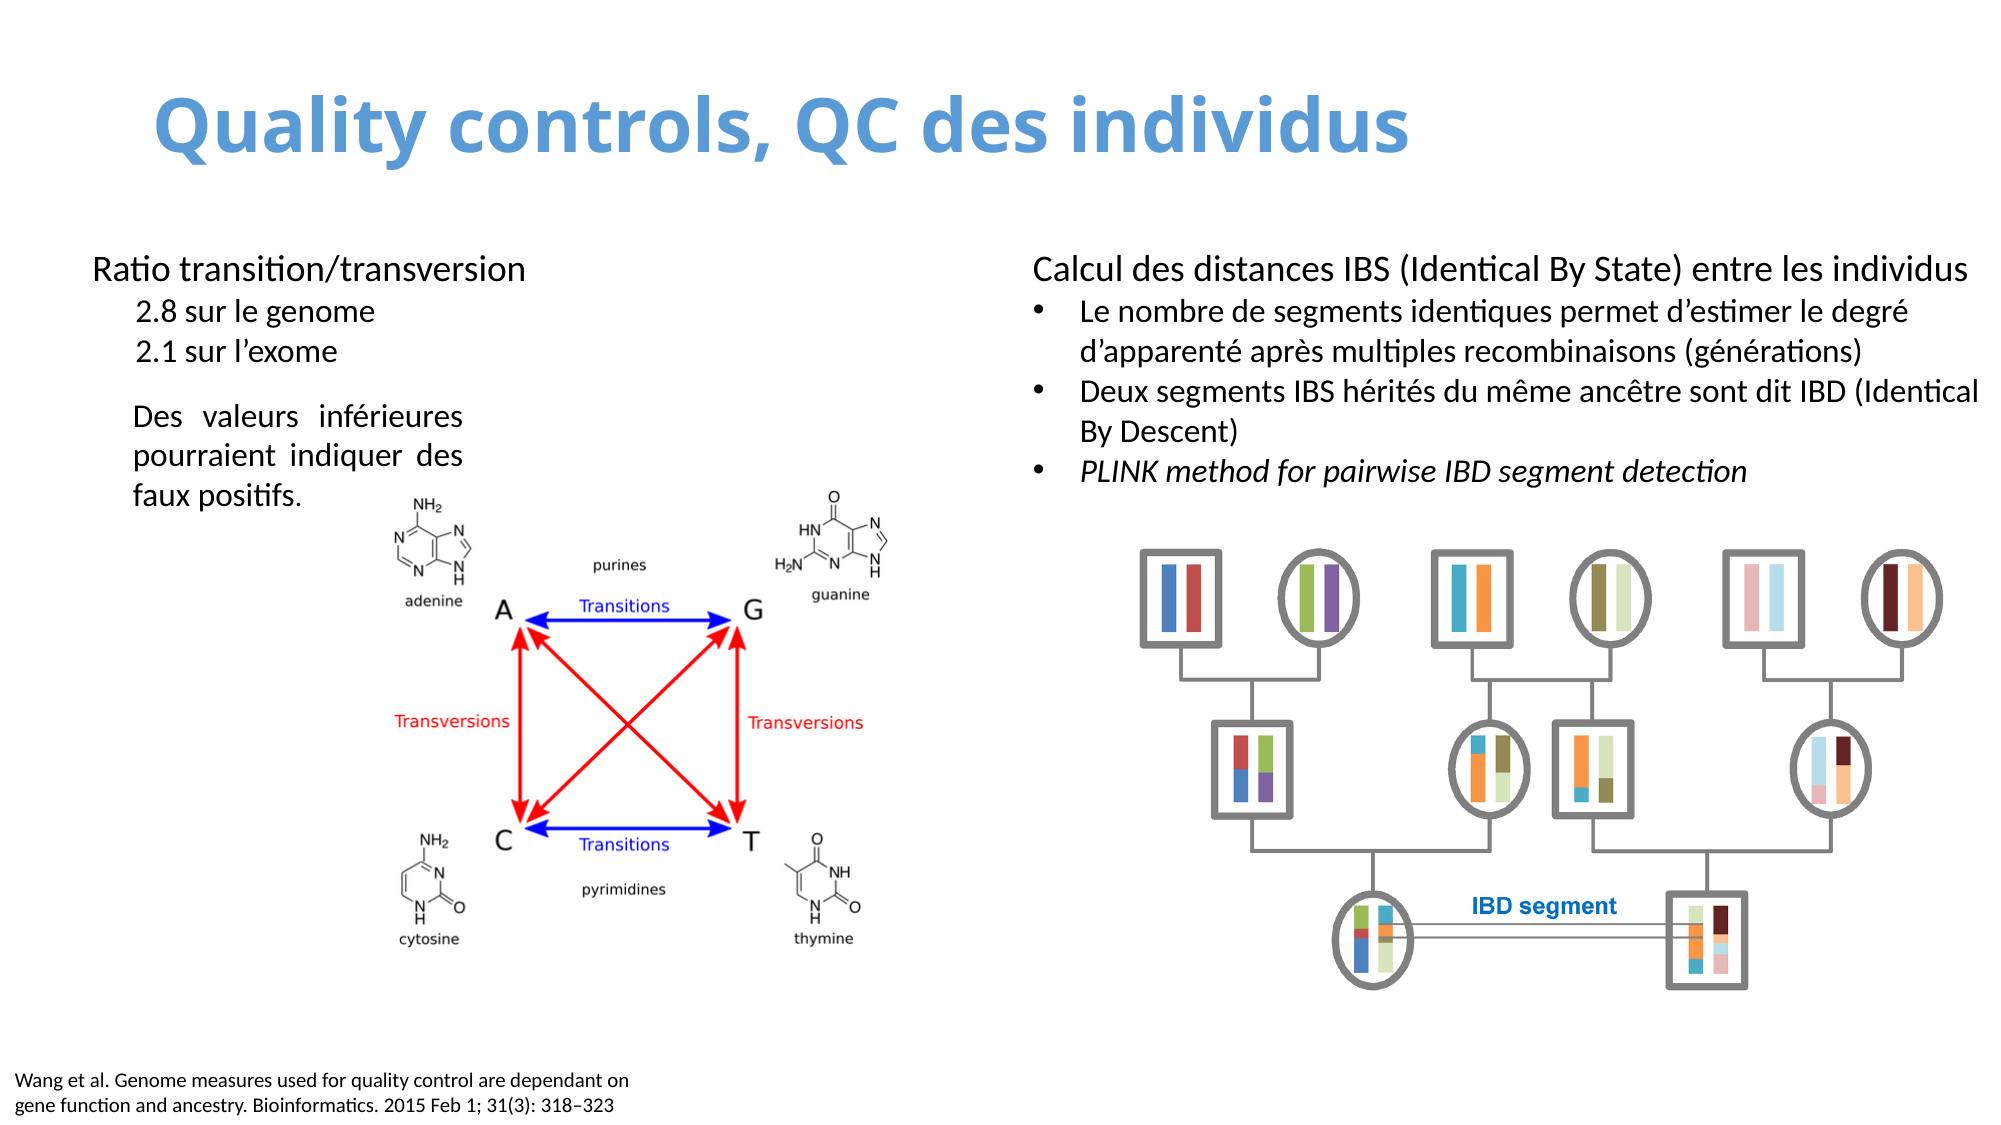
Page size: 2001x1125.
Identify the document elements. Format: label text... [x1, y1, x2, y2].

picture [360, 462, 893, 994]
text_box Des valeurs inférieures pourraient indiquer des faux positifs. [118, 386, 479, 521]
text_box Wang et al. Genome measures used for quality control are dependant on gene function and ancestry. Bioinformatics. 2015 Feb 1; 31(3): 318–323 [0, 1059, 651, 1124]
title Quality controls, QC des individus [137, 19, 2000, 238]
text_box Calcul des distances IBS (Identical By State) entre les individus Le nombre de segments identiques permet d’estimer le degré d’apparenté après multiples recombinaisons (générations) Deux segments IBS hérités du même ancêtre sont dit IBD (Identical By Descent) PLINK method for pairwise IBD segment detection [1018, 237, 2000, 587]
picture [1135, 544, 1946, 994]
text_box Ratio transition/transversion 2.8 sur le genome 2.1 sur l’exome [77, 237, 935, 467]
